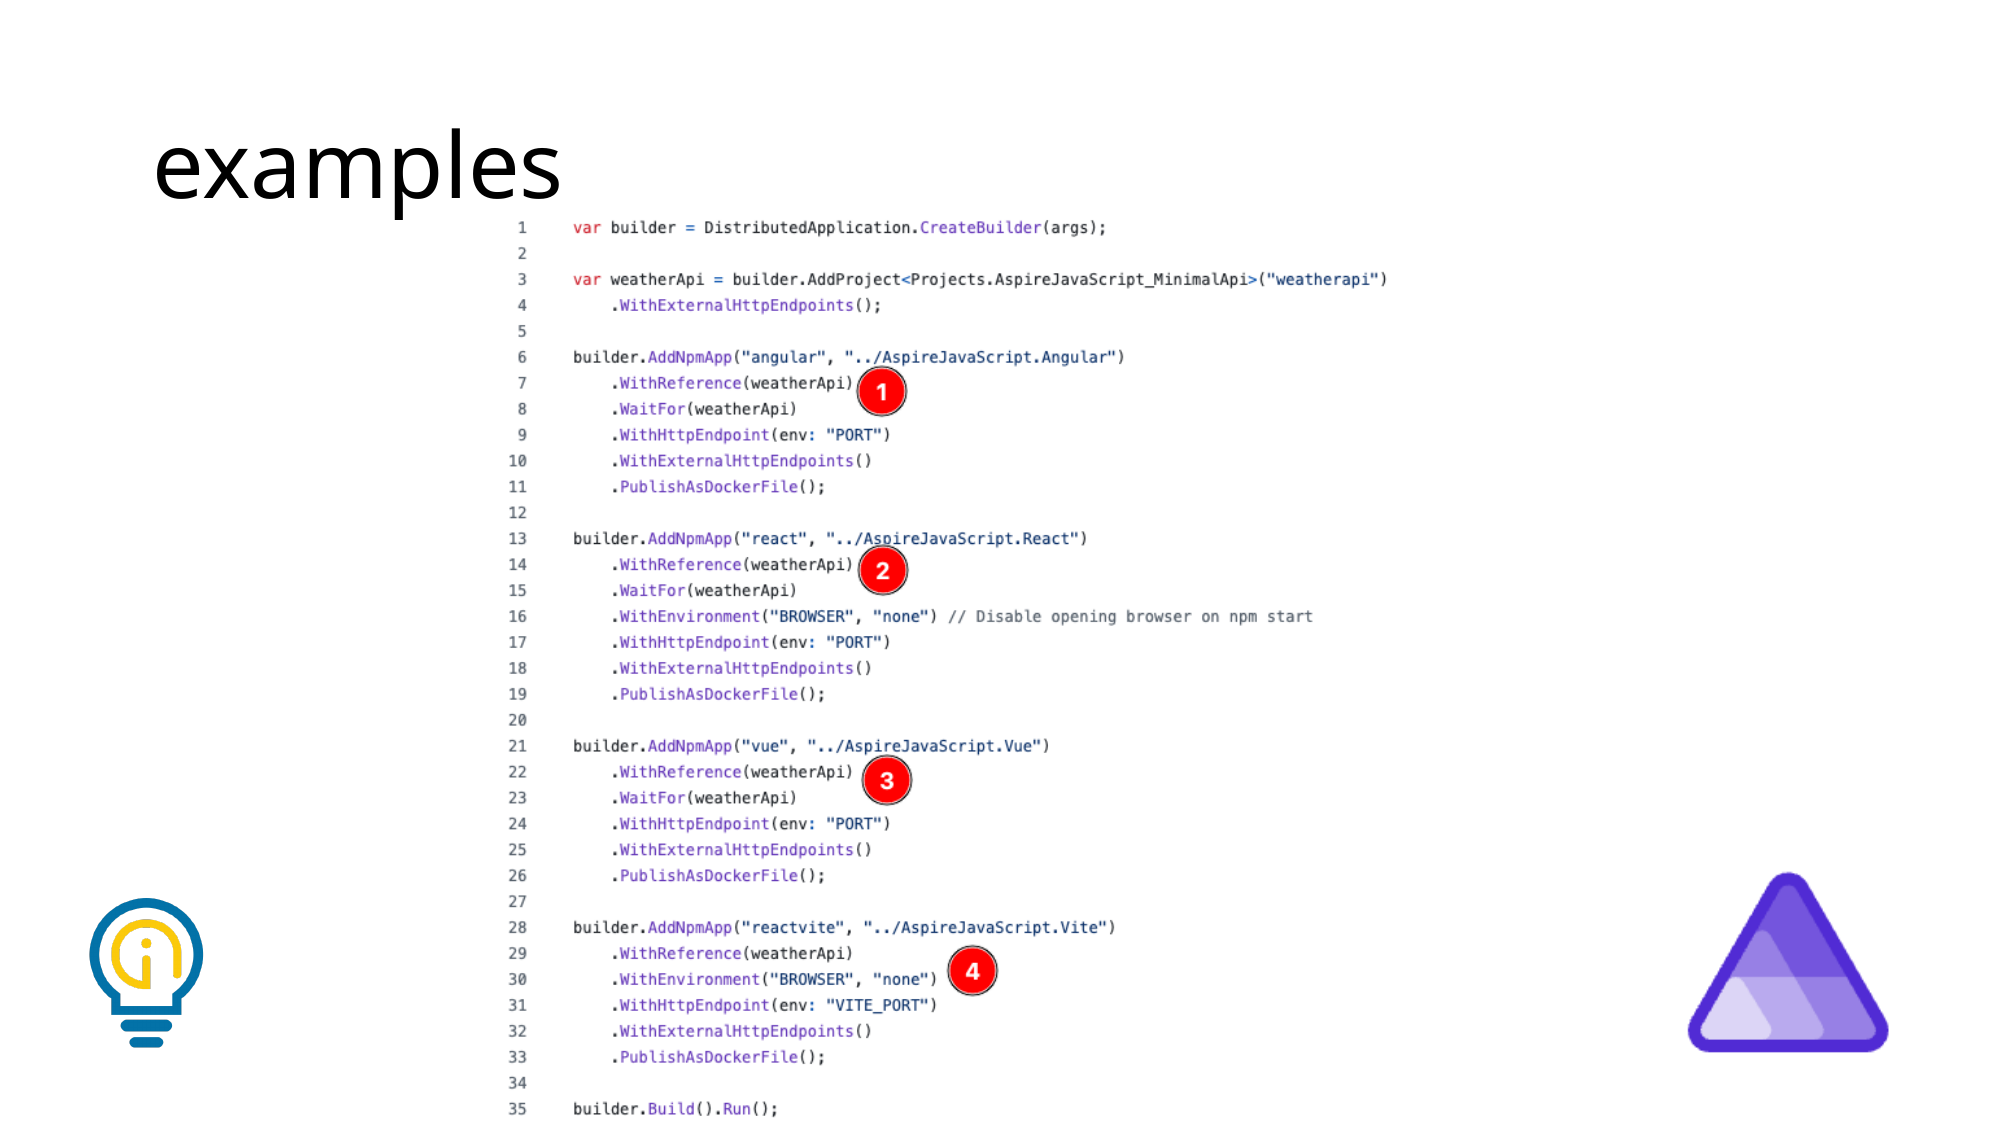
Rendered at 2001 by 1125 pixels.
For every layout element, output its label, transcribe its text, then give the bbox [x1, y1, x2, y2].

picture [100, 908, 193, 1005]
picture [1676, 860, 1898, 1063]
picture [89, 897, 144, 946]
title examples [137, 59, 1863, 278]
picture [497, 206, 1503, 1125]
picture [89, 897, 205, 1049]
